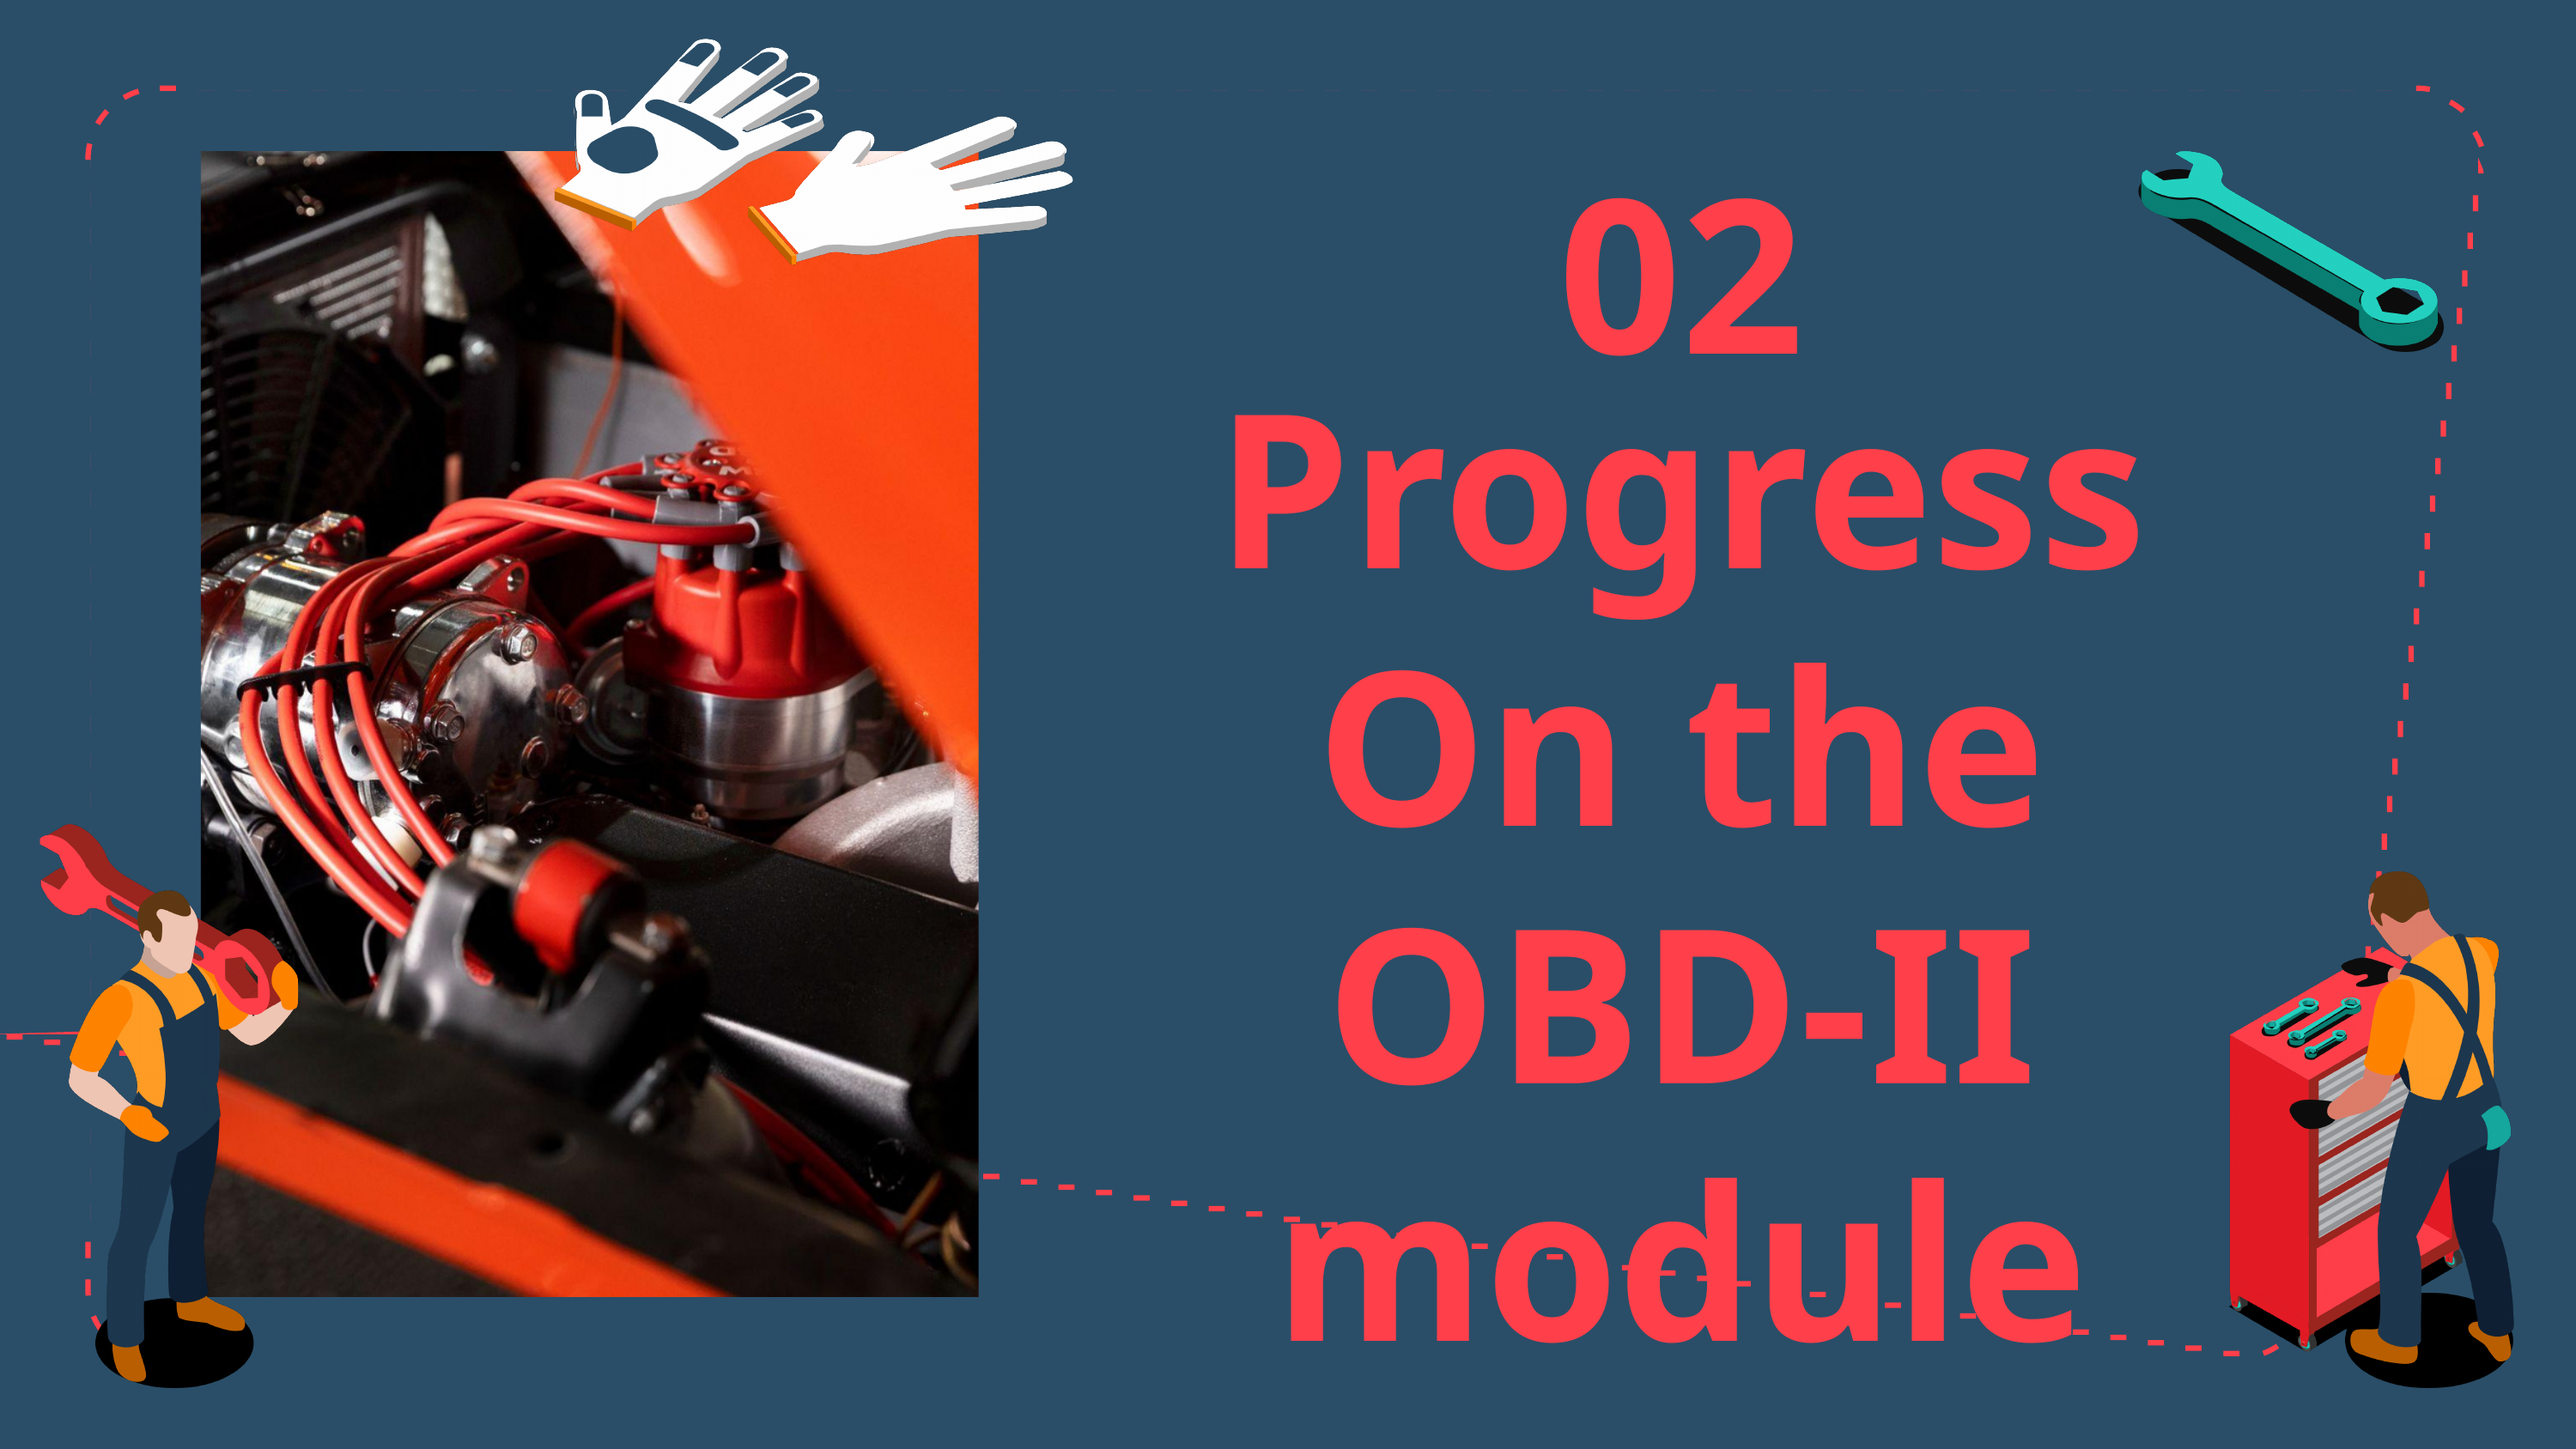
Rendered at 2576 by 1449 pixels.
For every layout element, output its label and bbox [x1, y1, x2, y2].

text_box [85, 85, 2491, 1364]
text_box [1137, 310, 2226, 1434]
text_box [554, 39, 1073, 83]
text_box [1473, 151, 1890, 390]
text_box [39, 824, 299, 1388]
text_box [2228, 871, 2522, 1388]
